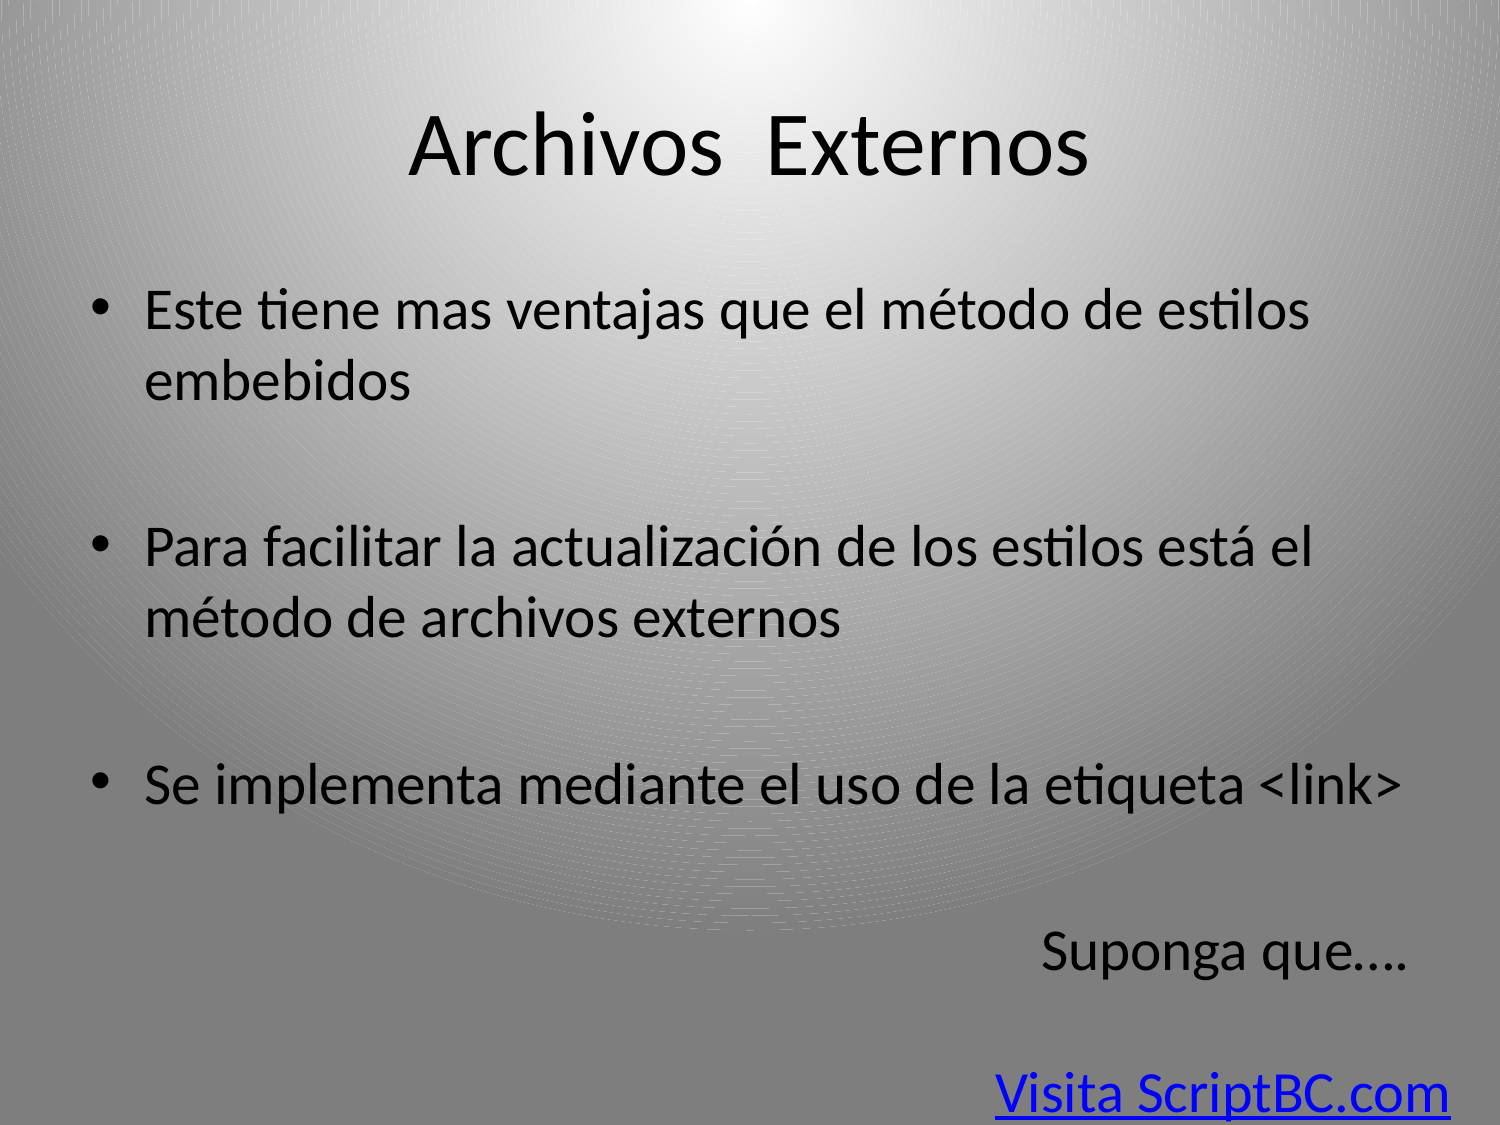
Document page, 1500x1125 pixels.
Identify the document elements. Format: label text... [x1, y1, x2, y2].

text_box Visita ScriptBC.com [980, 1046, 1500, 1125]
list Este tiene mas ventajas que el método de estilos embebidos Para facilitar la actualización de los estilos está el método de archivos externos Se implementa mediante el uso de la etiqueta <link> Suponga que…. [75, 262, 1425, 1005]
title Archivos Externos [75, 45, 1425, 233]
